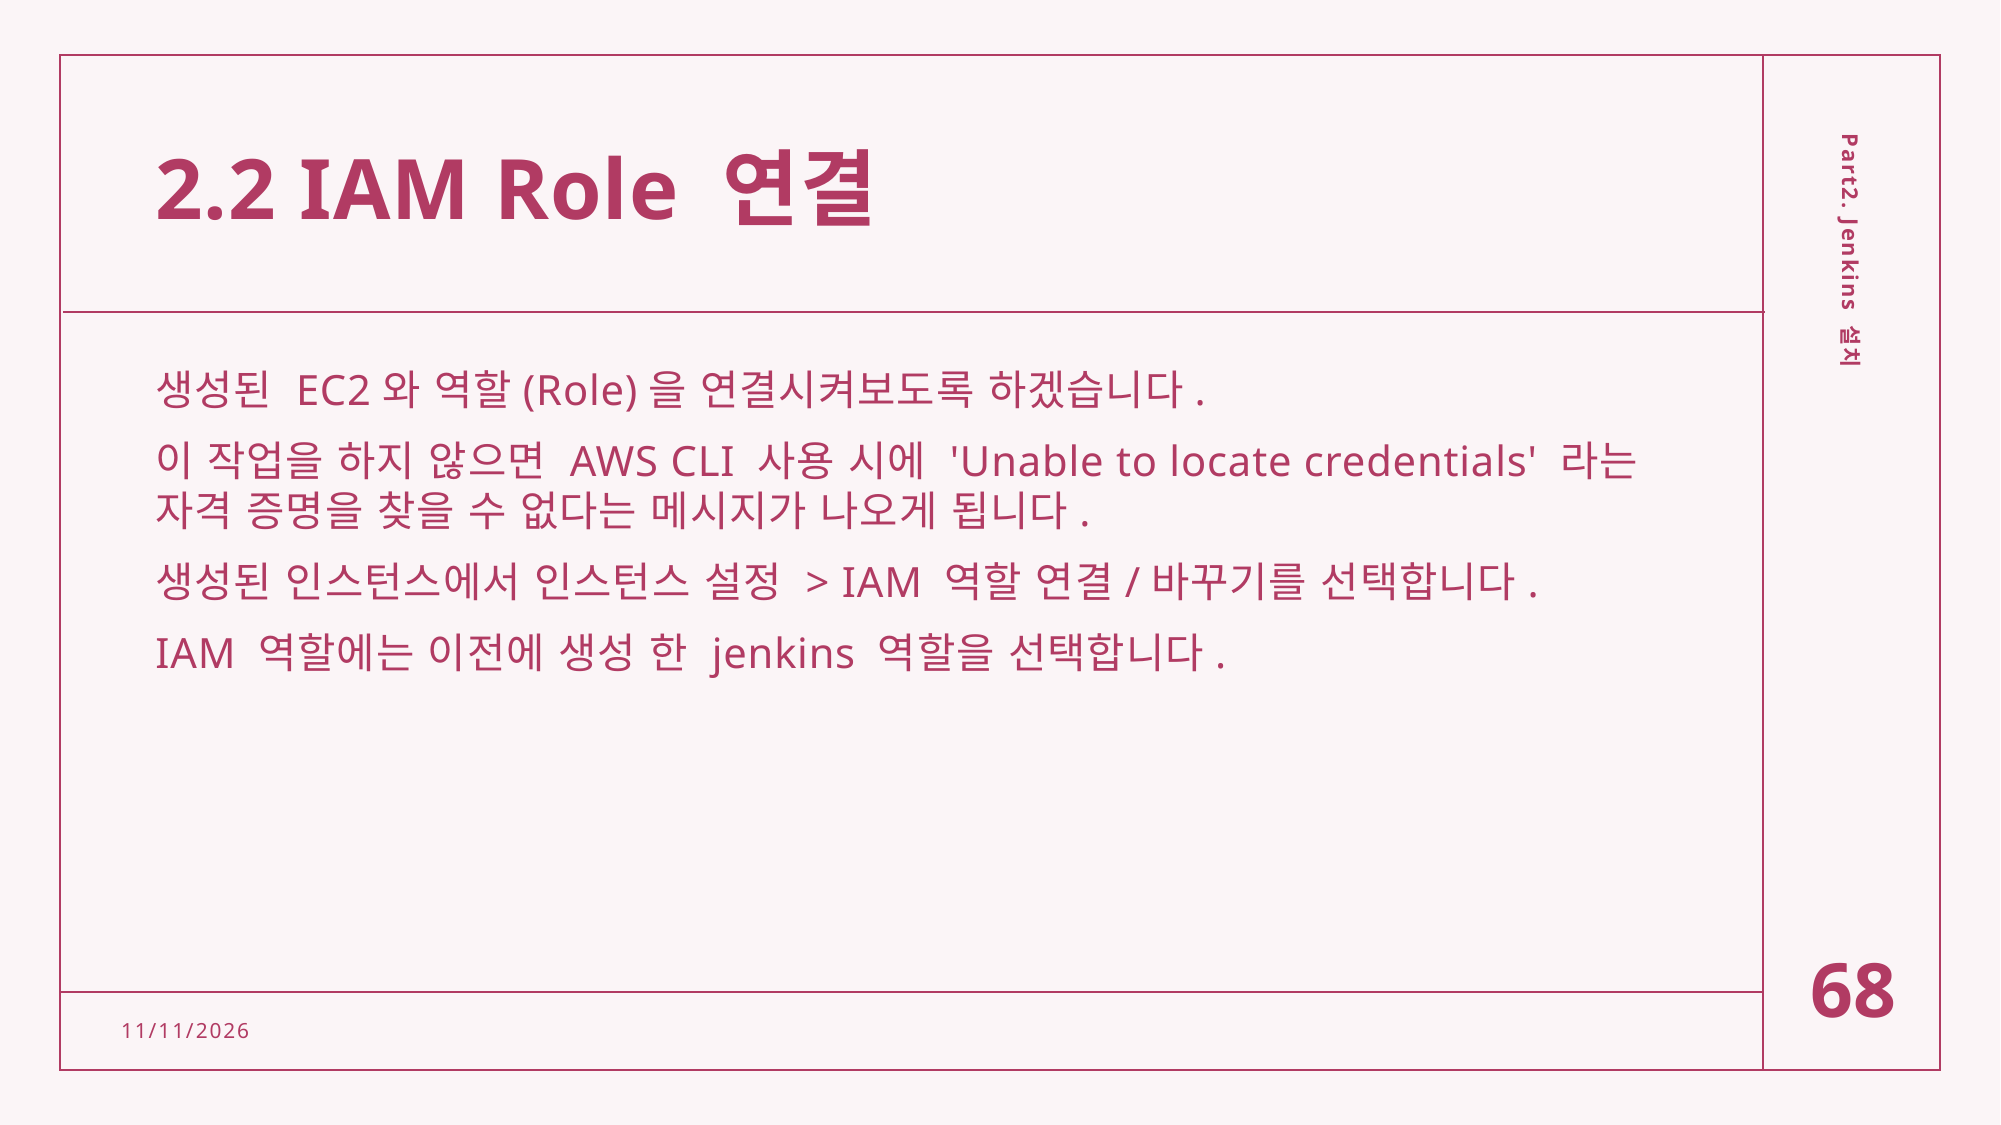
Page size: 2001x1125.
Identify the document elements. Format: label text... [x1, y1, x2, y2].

title 2.2 IAM Role 연결 [137, 89, 1701, 294]
list 생성된 EC2와 역할(Role)을 연결시켜보도록 하겠습니다. 이 작업을 하지 않으면 AWS CLI 사용 시에 'Unable to locate credentials' 라는 자격 증명을 찾을 수 없다는 메시지가 나오게 됩니다. 생성된 인스턴스에서 인스턴스 설정 > IAM 역할 연결/바꾸기를 선택합니다. IAM 역할에는 이전에 생성 한 jenkins 역할을 선택합니다. [137, 345, 1701, 944]
footer Part2. Jenkins 설치 [1822, 115, 1883, 791]
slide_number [103, 1007, 621, 1055]
slide_number 68 [1775, 930, 1932, 1055]
